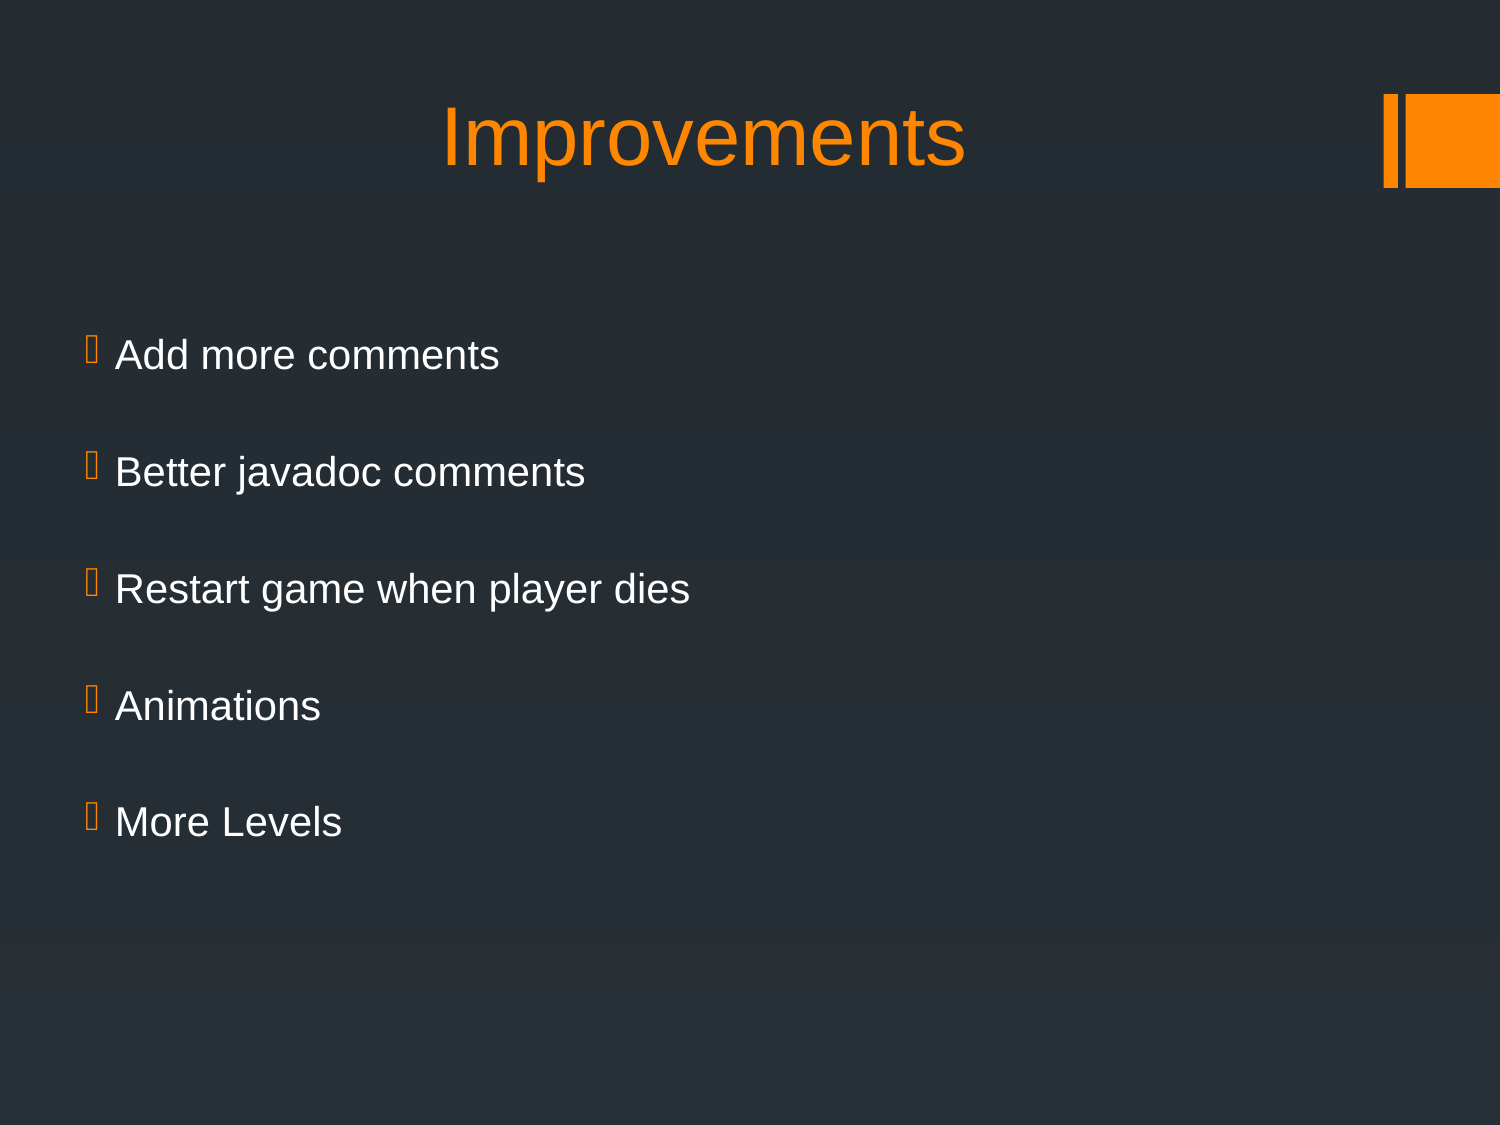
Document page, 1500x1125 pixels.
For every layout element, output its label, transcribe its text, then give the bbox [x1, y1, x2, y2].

list Add more comments Better javadoc comments Restart game when player dies Animations More Levels [62, 262, 1463, 1088]
title Improvements [425, 0, 1500, 190]
